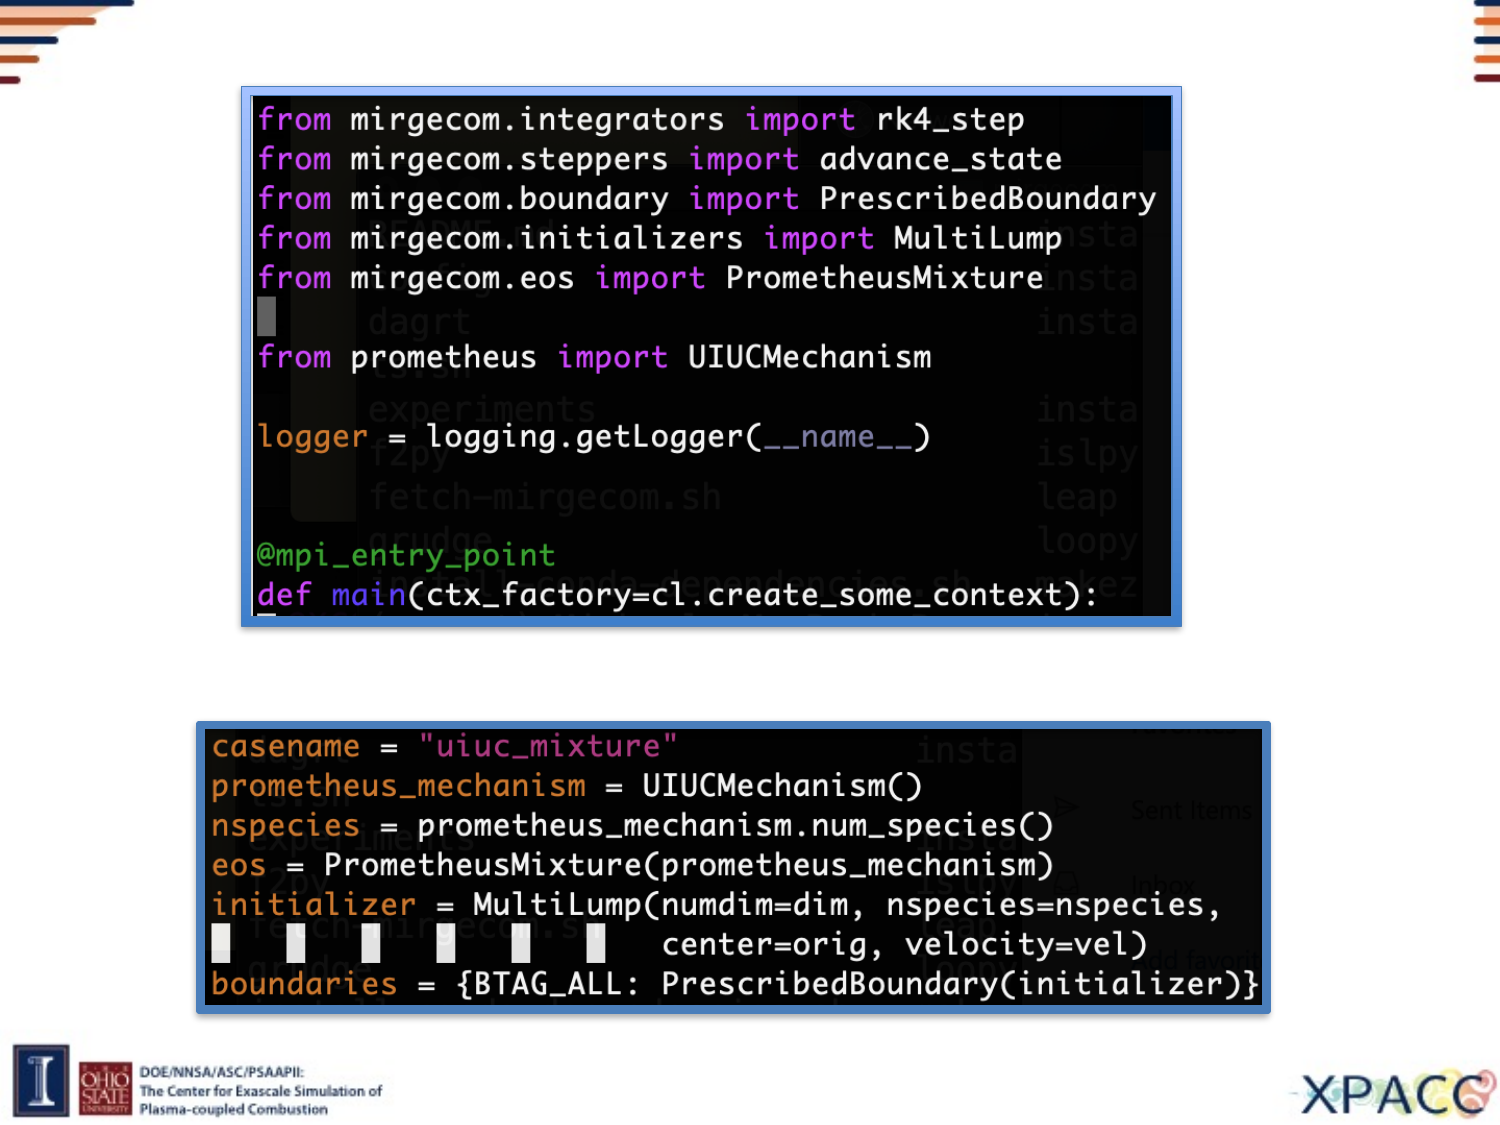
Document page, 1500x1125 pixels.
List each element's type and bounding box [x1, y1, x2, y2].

text_box [241, 86, 1182, 627]
text_box [198, 723, 1269, 1012]
picture [0, 0, 1500, 1125]
